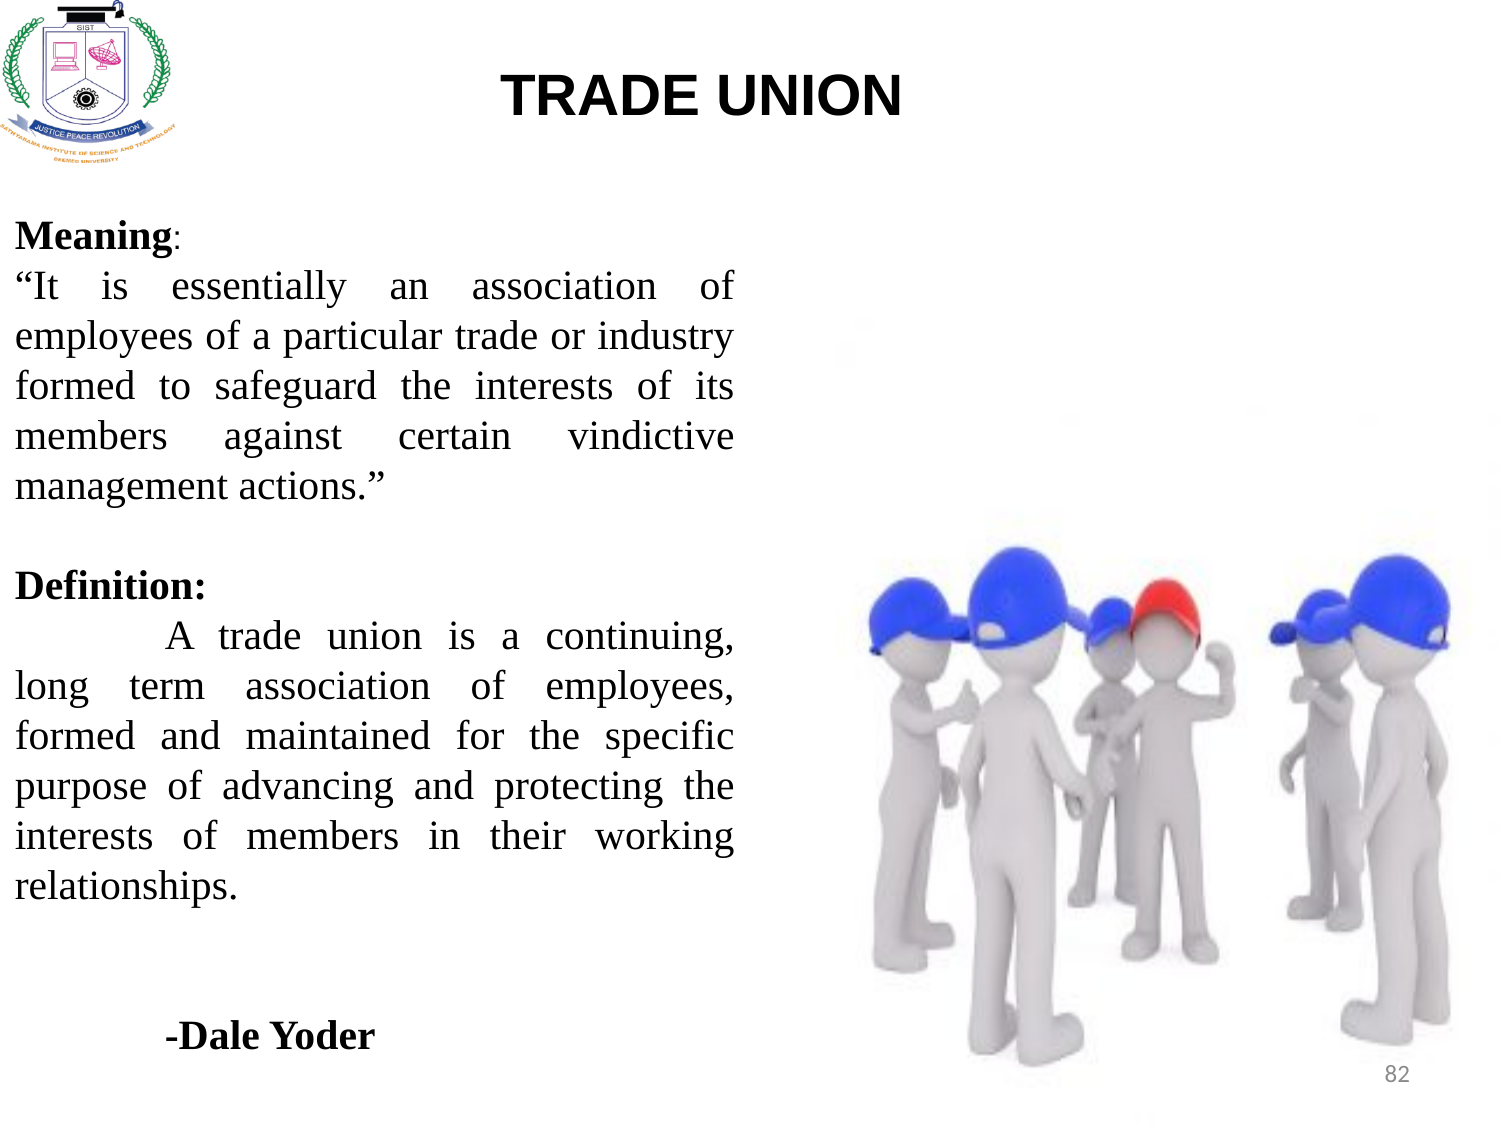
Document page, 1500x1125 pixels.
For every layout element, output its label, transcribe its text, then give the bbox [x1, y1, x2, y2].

picture [0, 0, 175, 163]
text_box TRADE UNION [485, 50, 919, 135]
text_box Meaning: “It is essentially an association of employees of a particular trade or industry formed to safeguard the interests of its members against certain vindictive management actions.” Definition: A trade union is a continuing, long term association of employees, formed and maintained for the specific purpose of advancing and protecting the interests of members in their working relationships. -Dale Yoder [0, 200, 750, 1066]
picture [799, 224, 1500, 1125]
